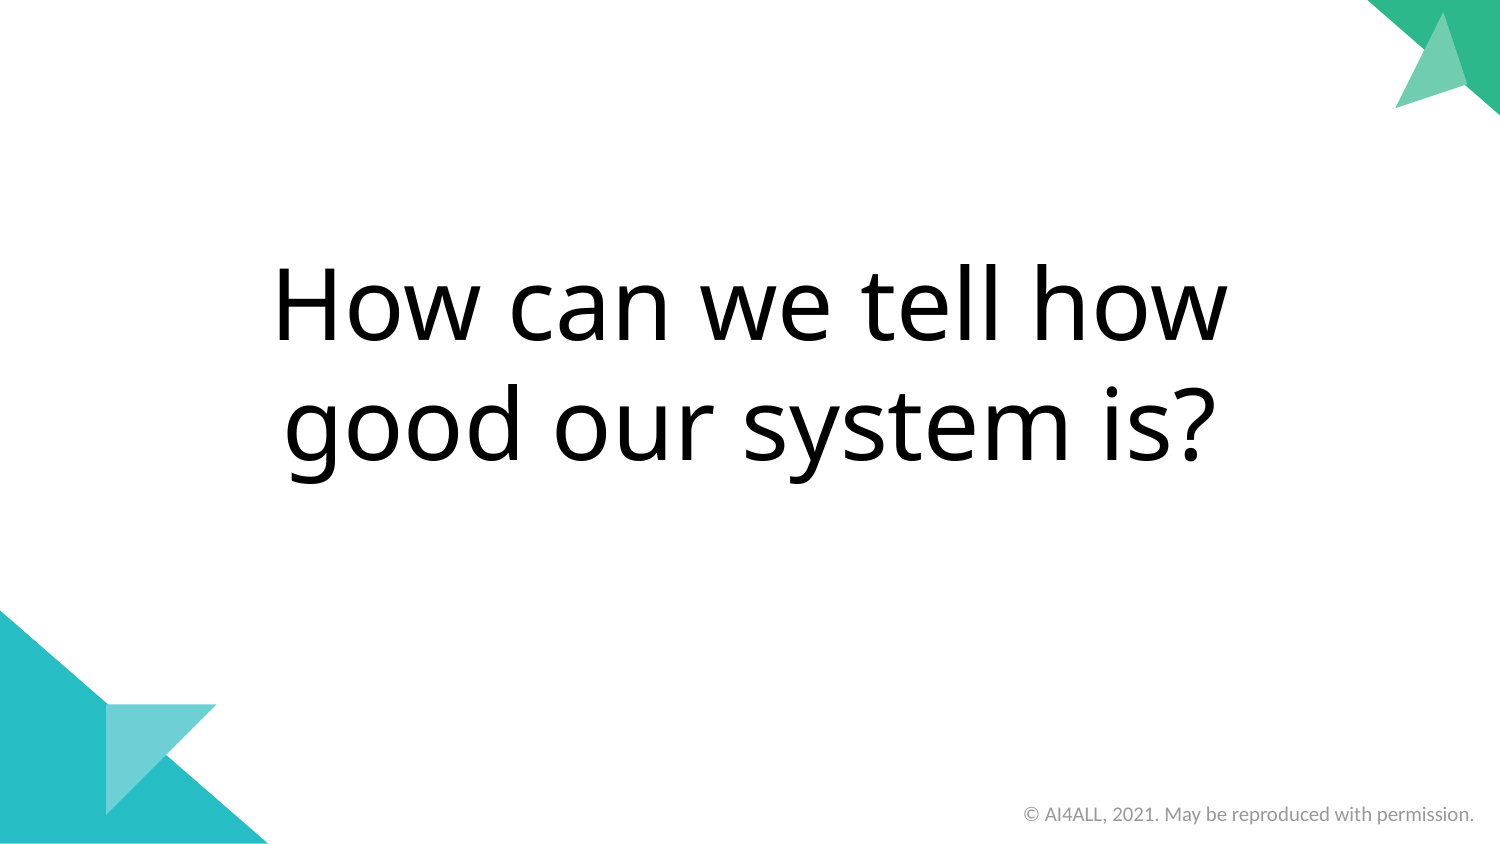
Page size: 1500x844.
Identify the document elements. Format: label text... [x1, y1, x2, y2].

title How can we tell how good our system is? [253, 240, 1247, 603]
